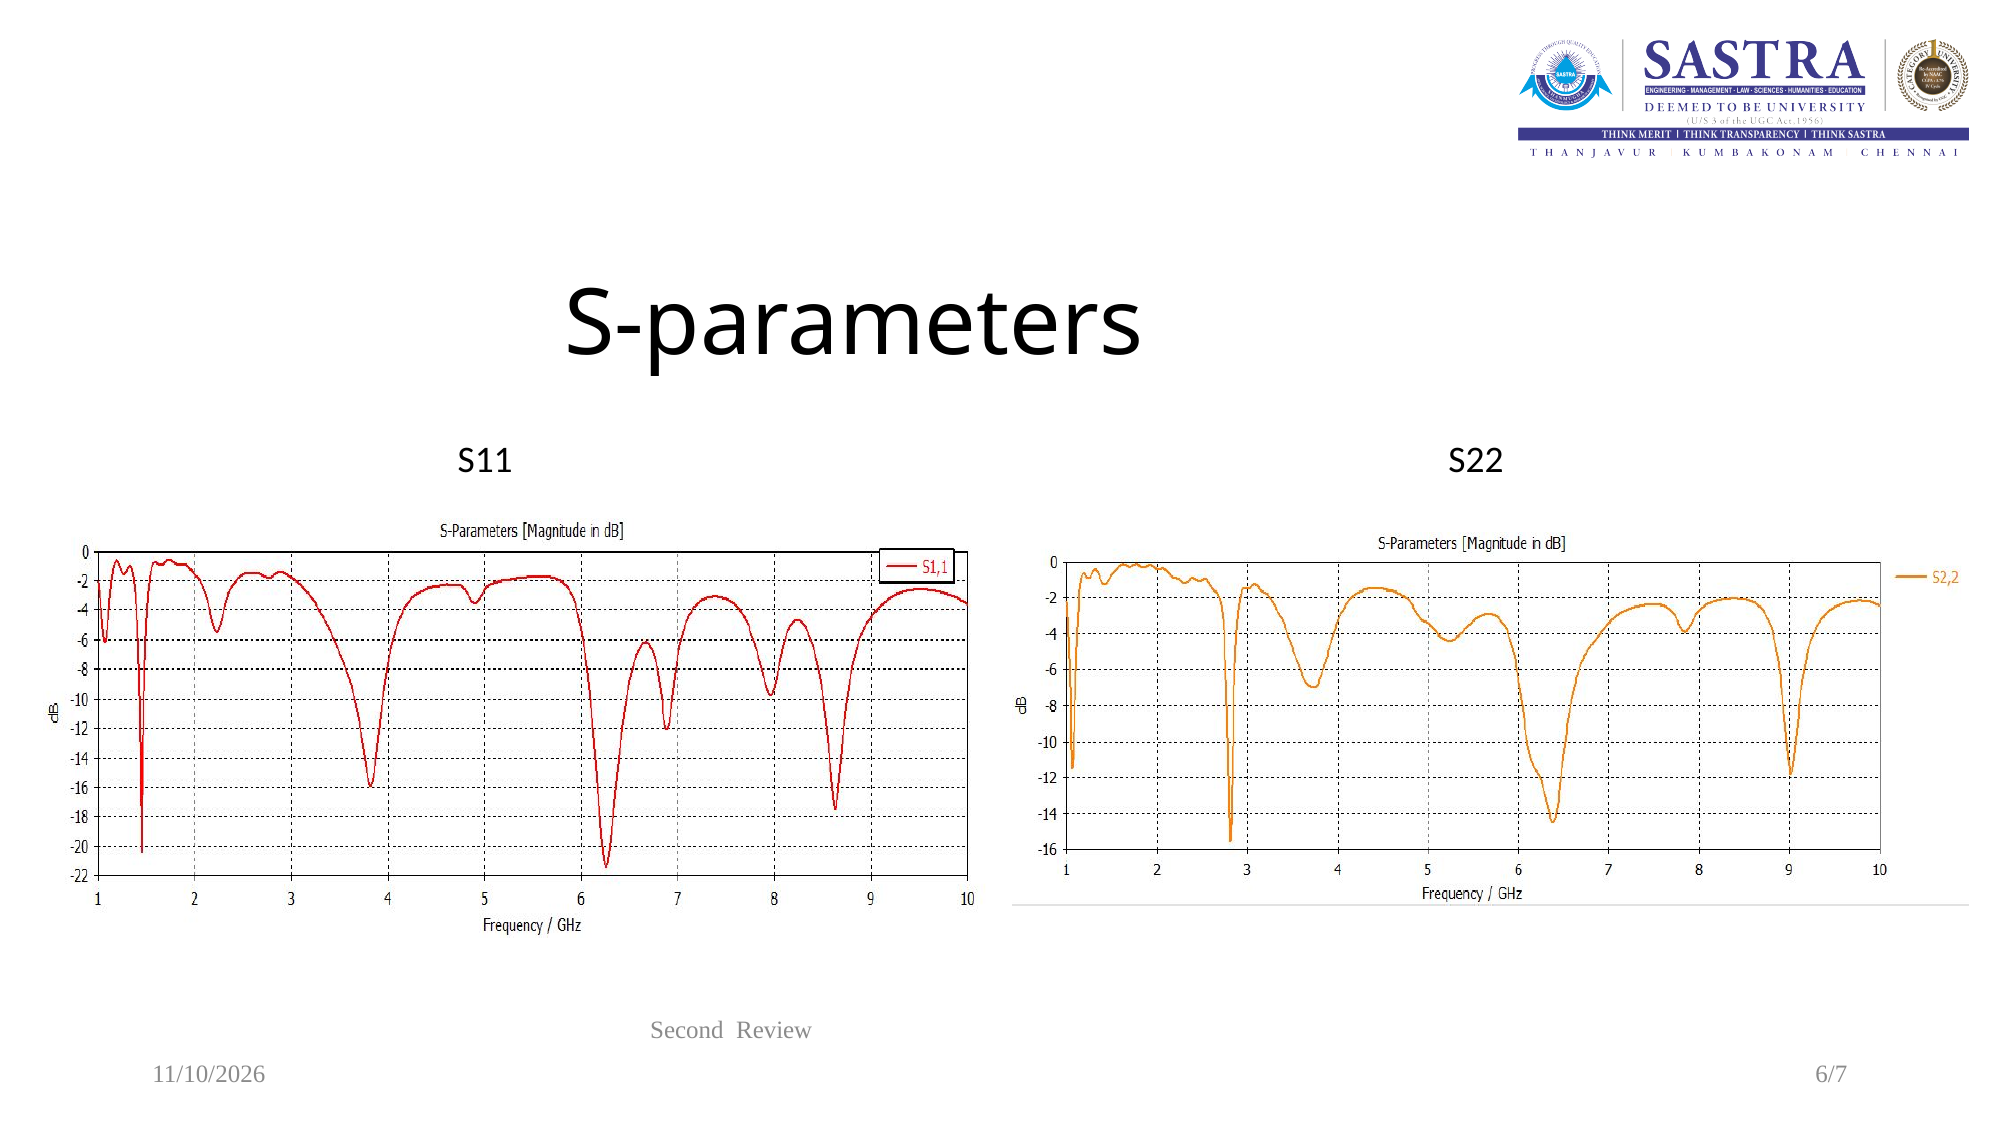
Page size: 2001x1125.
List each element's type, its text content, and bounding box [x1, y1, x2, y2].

footer Second Review [112, 998, 1351, 1059]
text_box S11 [442, 427, 809, 487]
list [1012, 532, 1969, 906]
picture [1518, 39, 1969, 158]
slide_number 6/7 [1412, 1042, 1863, 1103]
title S-parameters [0, 199, 1528, 451]
text_box S22 [1433, 427, 2000, 487]
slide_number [137, 1059, 588, 1103]
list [43, 518, 988, 938]
